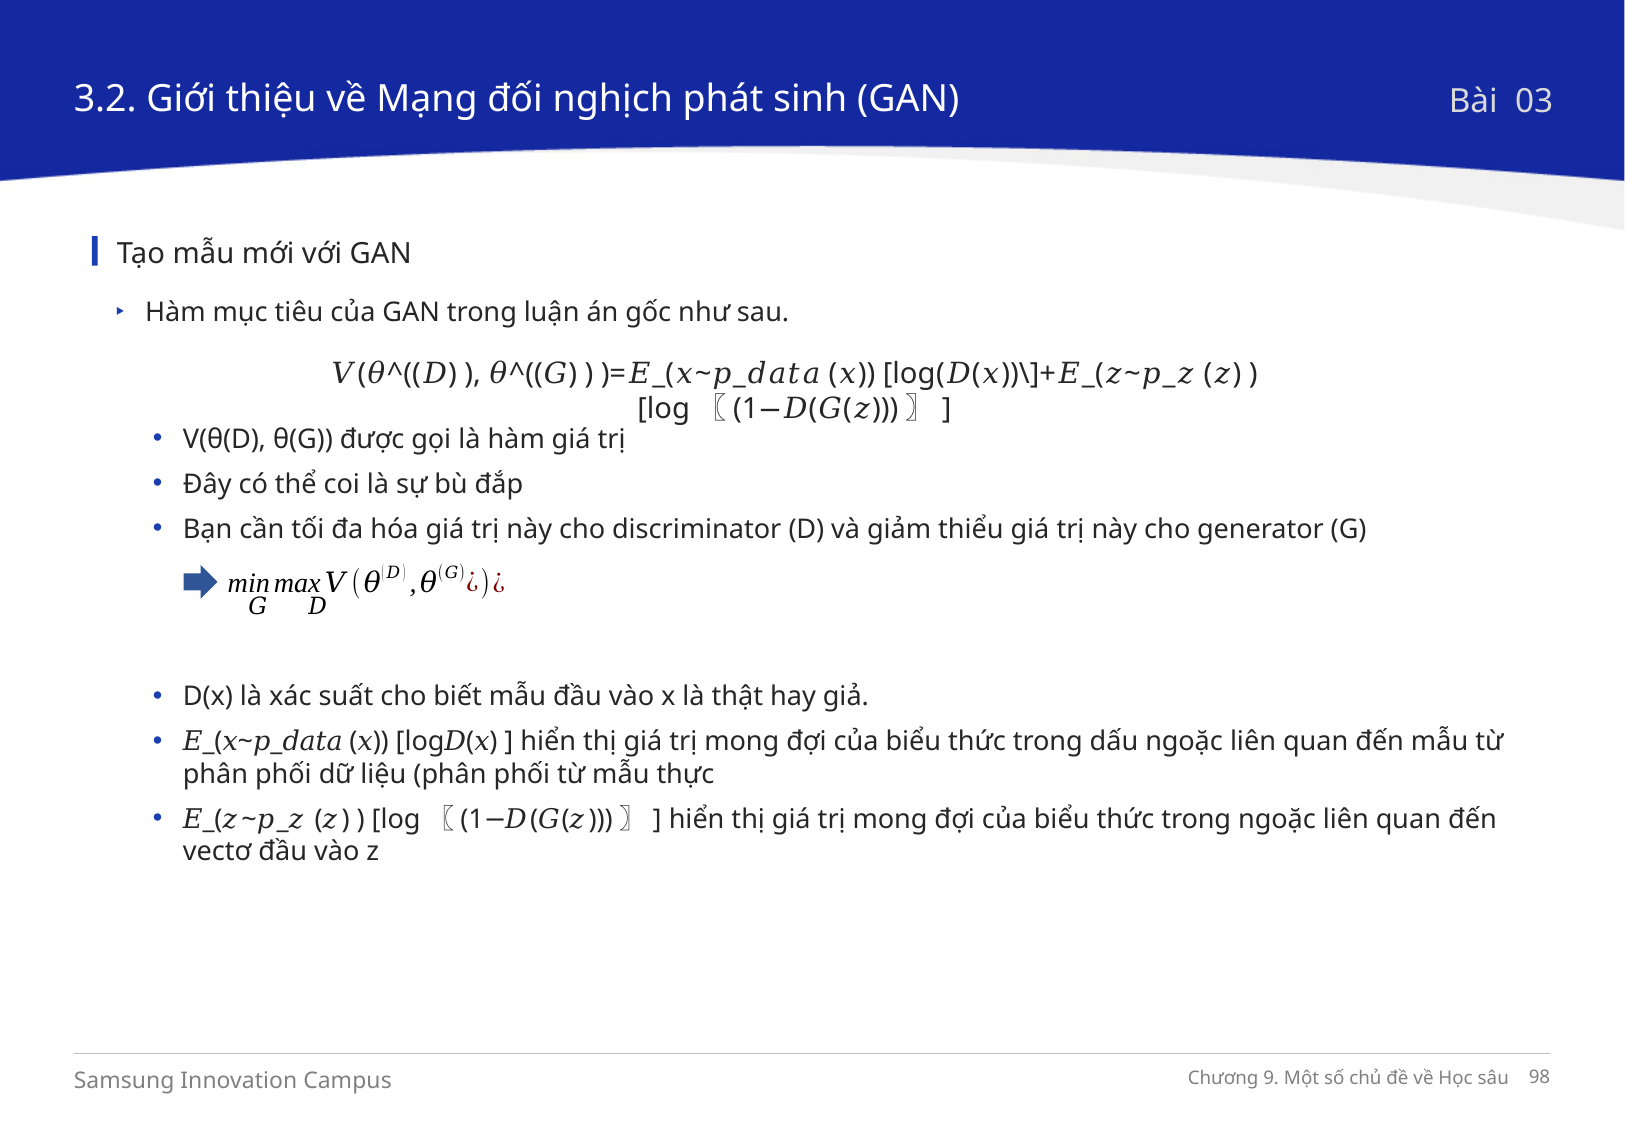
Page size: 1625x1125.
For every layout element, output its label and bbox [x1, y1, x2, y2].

text_box [115, 282, 1554, 813]
text_box [91, 234, 1533, 270]
picture [0, 0, 1625, 1125]
text_box [73, 73, 1554, 120]
